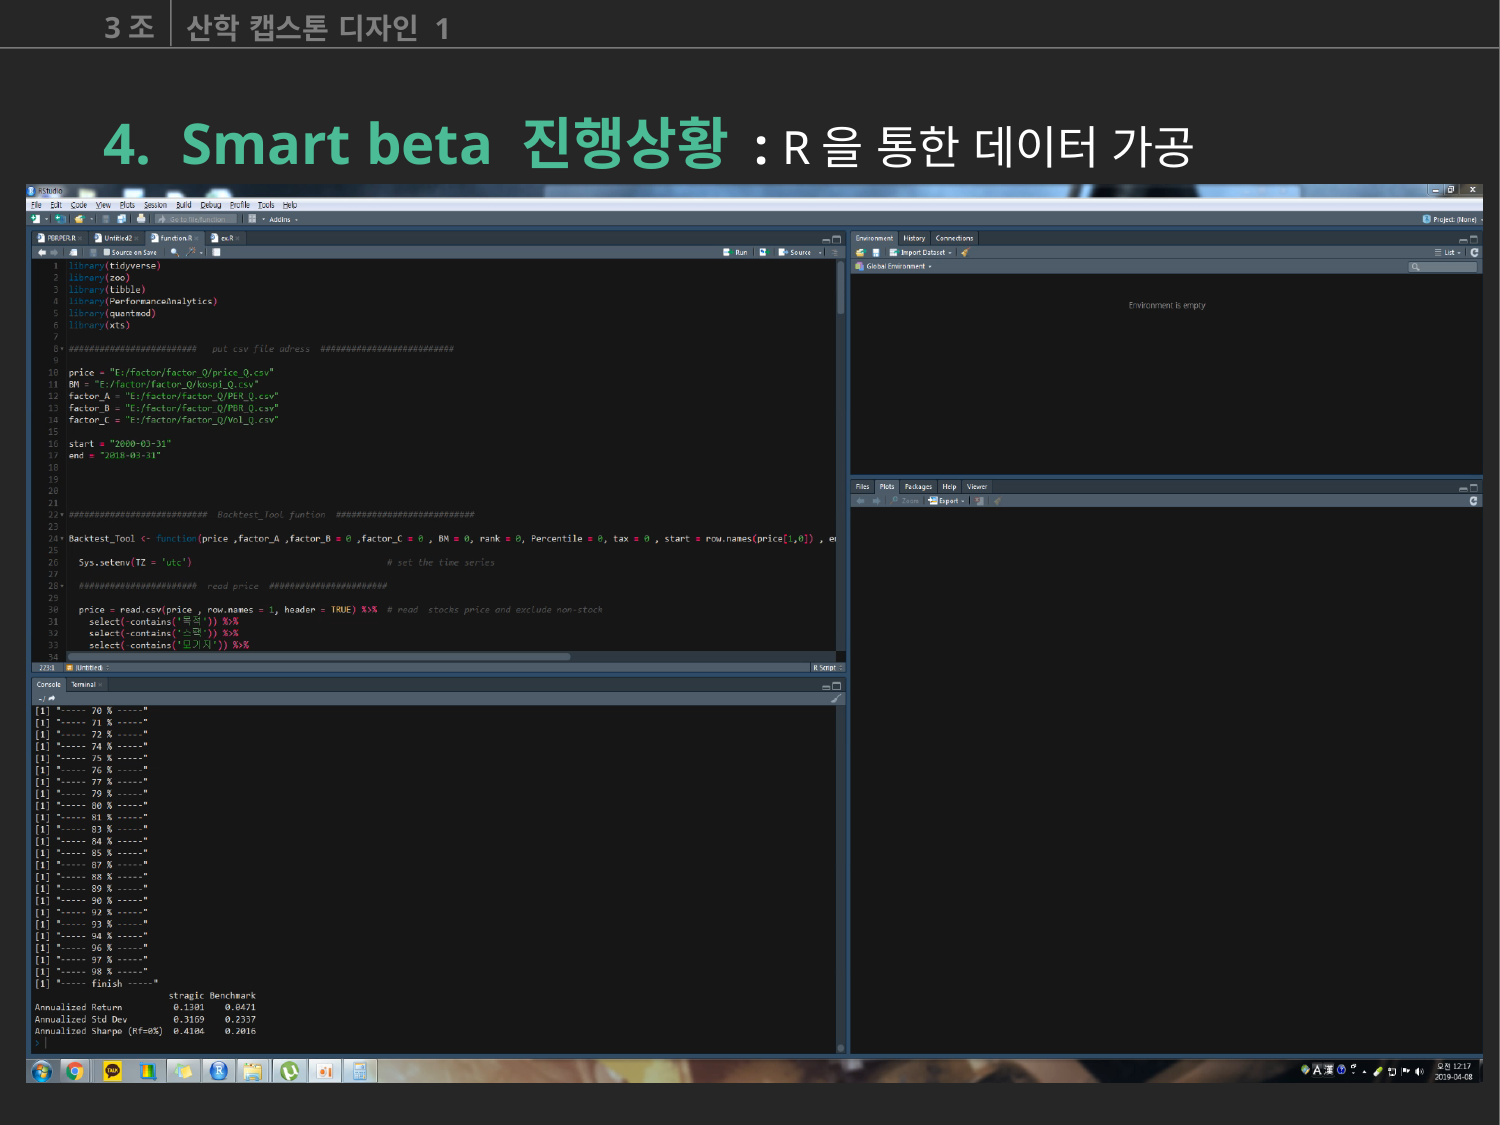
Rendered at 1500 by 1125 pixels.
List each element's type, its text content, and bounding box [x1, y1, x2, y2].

text_box 4. Smart beta 진행상황 : R을 통한 데이터 가공 [89, 101, 1484, 131]
text_box 산학 캡스톤 디자인 1 [172, 2, 740, 42]
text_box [25, 183, 1484, 1084]
text_box 3조 [90, 2, 172, 42]
